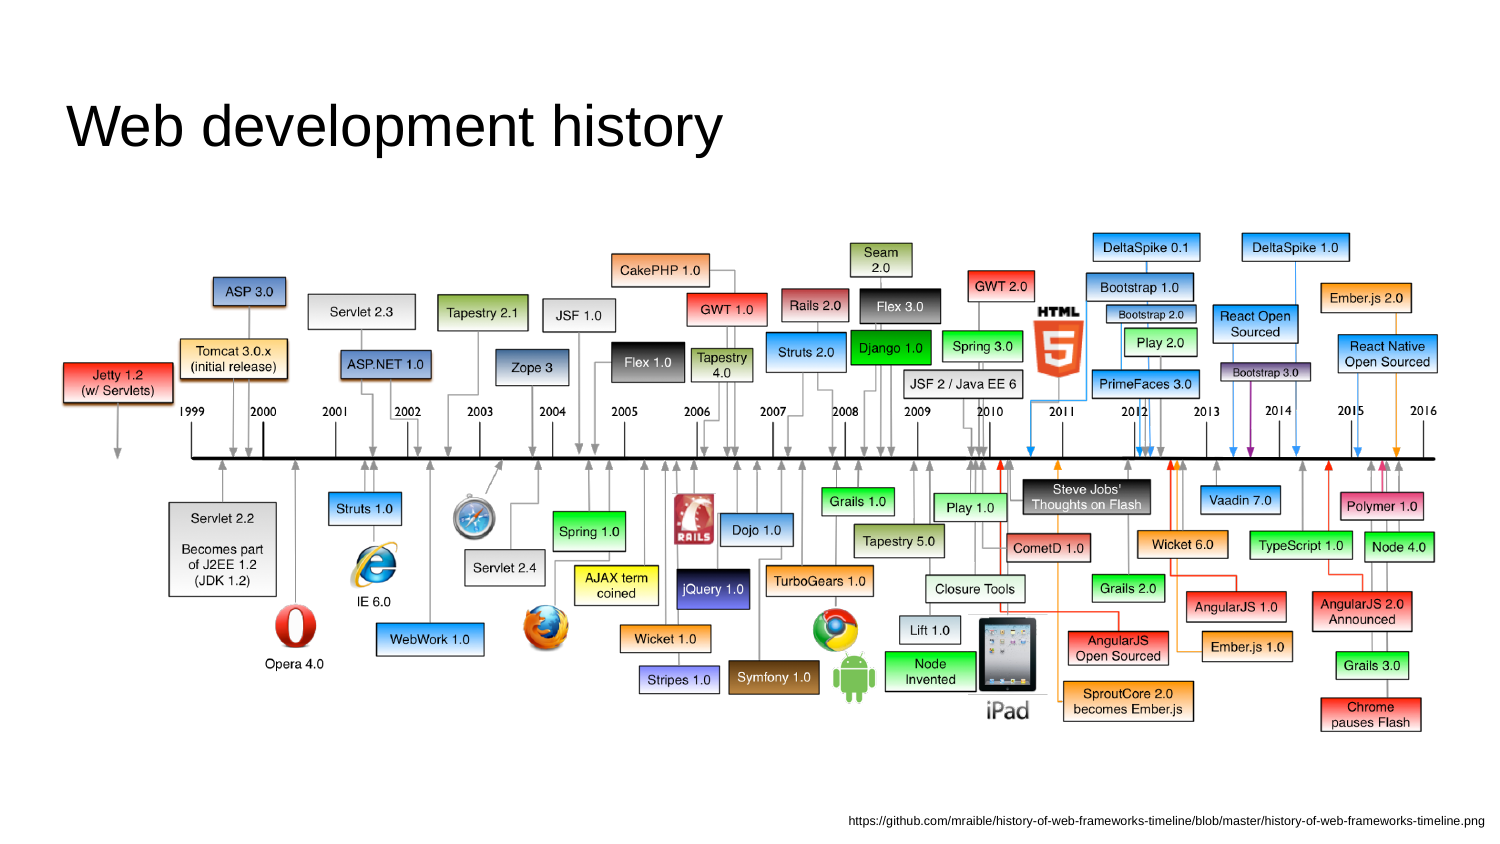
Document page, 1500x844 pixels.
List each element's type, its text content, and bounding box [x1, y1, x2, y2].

title Web development history [51, 72, 1449, 167]
text_box https://github.com/mraible/history-of-web-frameworks-timeline/blob/master/history-of-web-frameworks-timeline.png [833, 797, 1500, 844]
picture [51, 221, 1449, 743]
